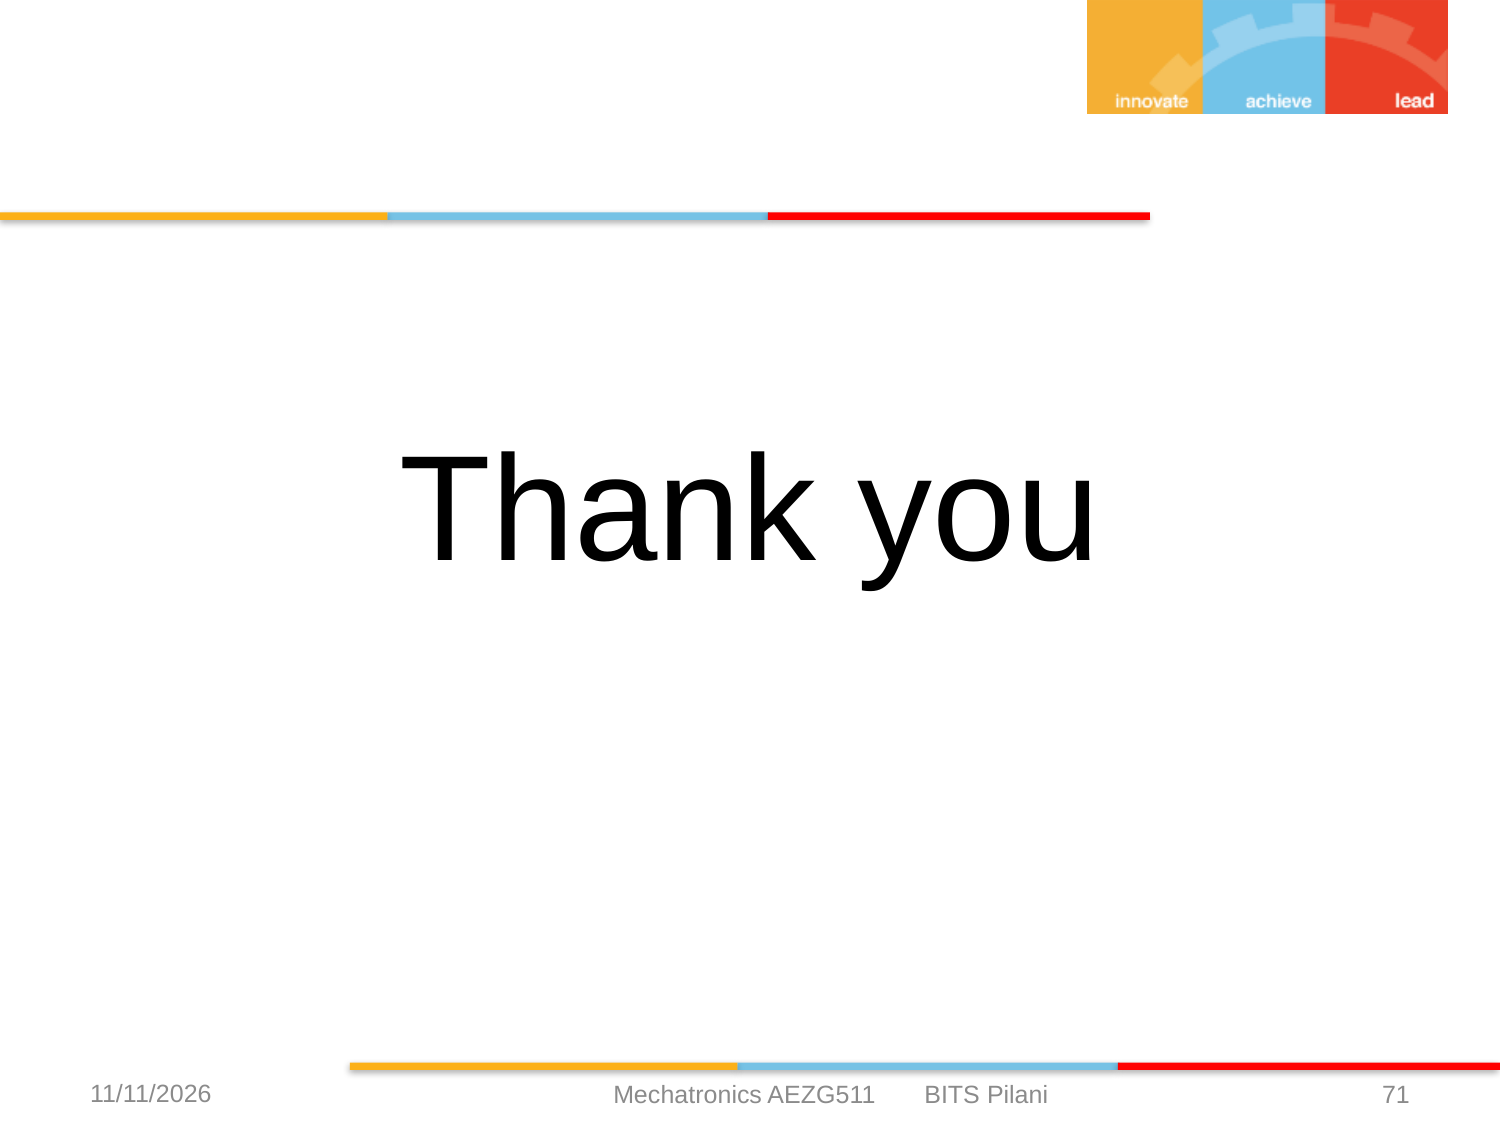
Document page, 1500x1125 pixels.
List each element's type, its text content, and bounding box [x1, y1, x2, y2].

slide_number 71 [1250, 1062, 1425, 1125]
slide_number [75, 1062, 425, 1123]
list Thank you [75, 200, 1425, 1010]
footer Mechatronics AEZG511 BITS Pilani [474, 1062, 1188, 1125]
picture [1087, 0, 1448, 114]
